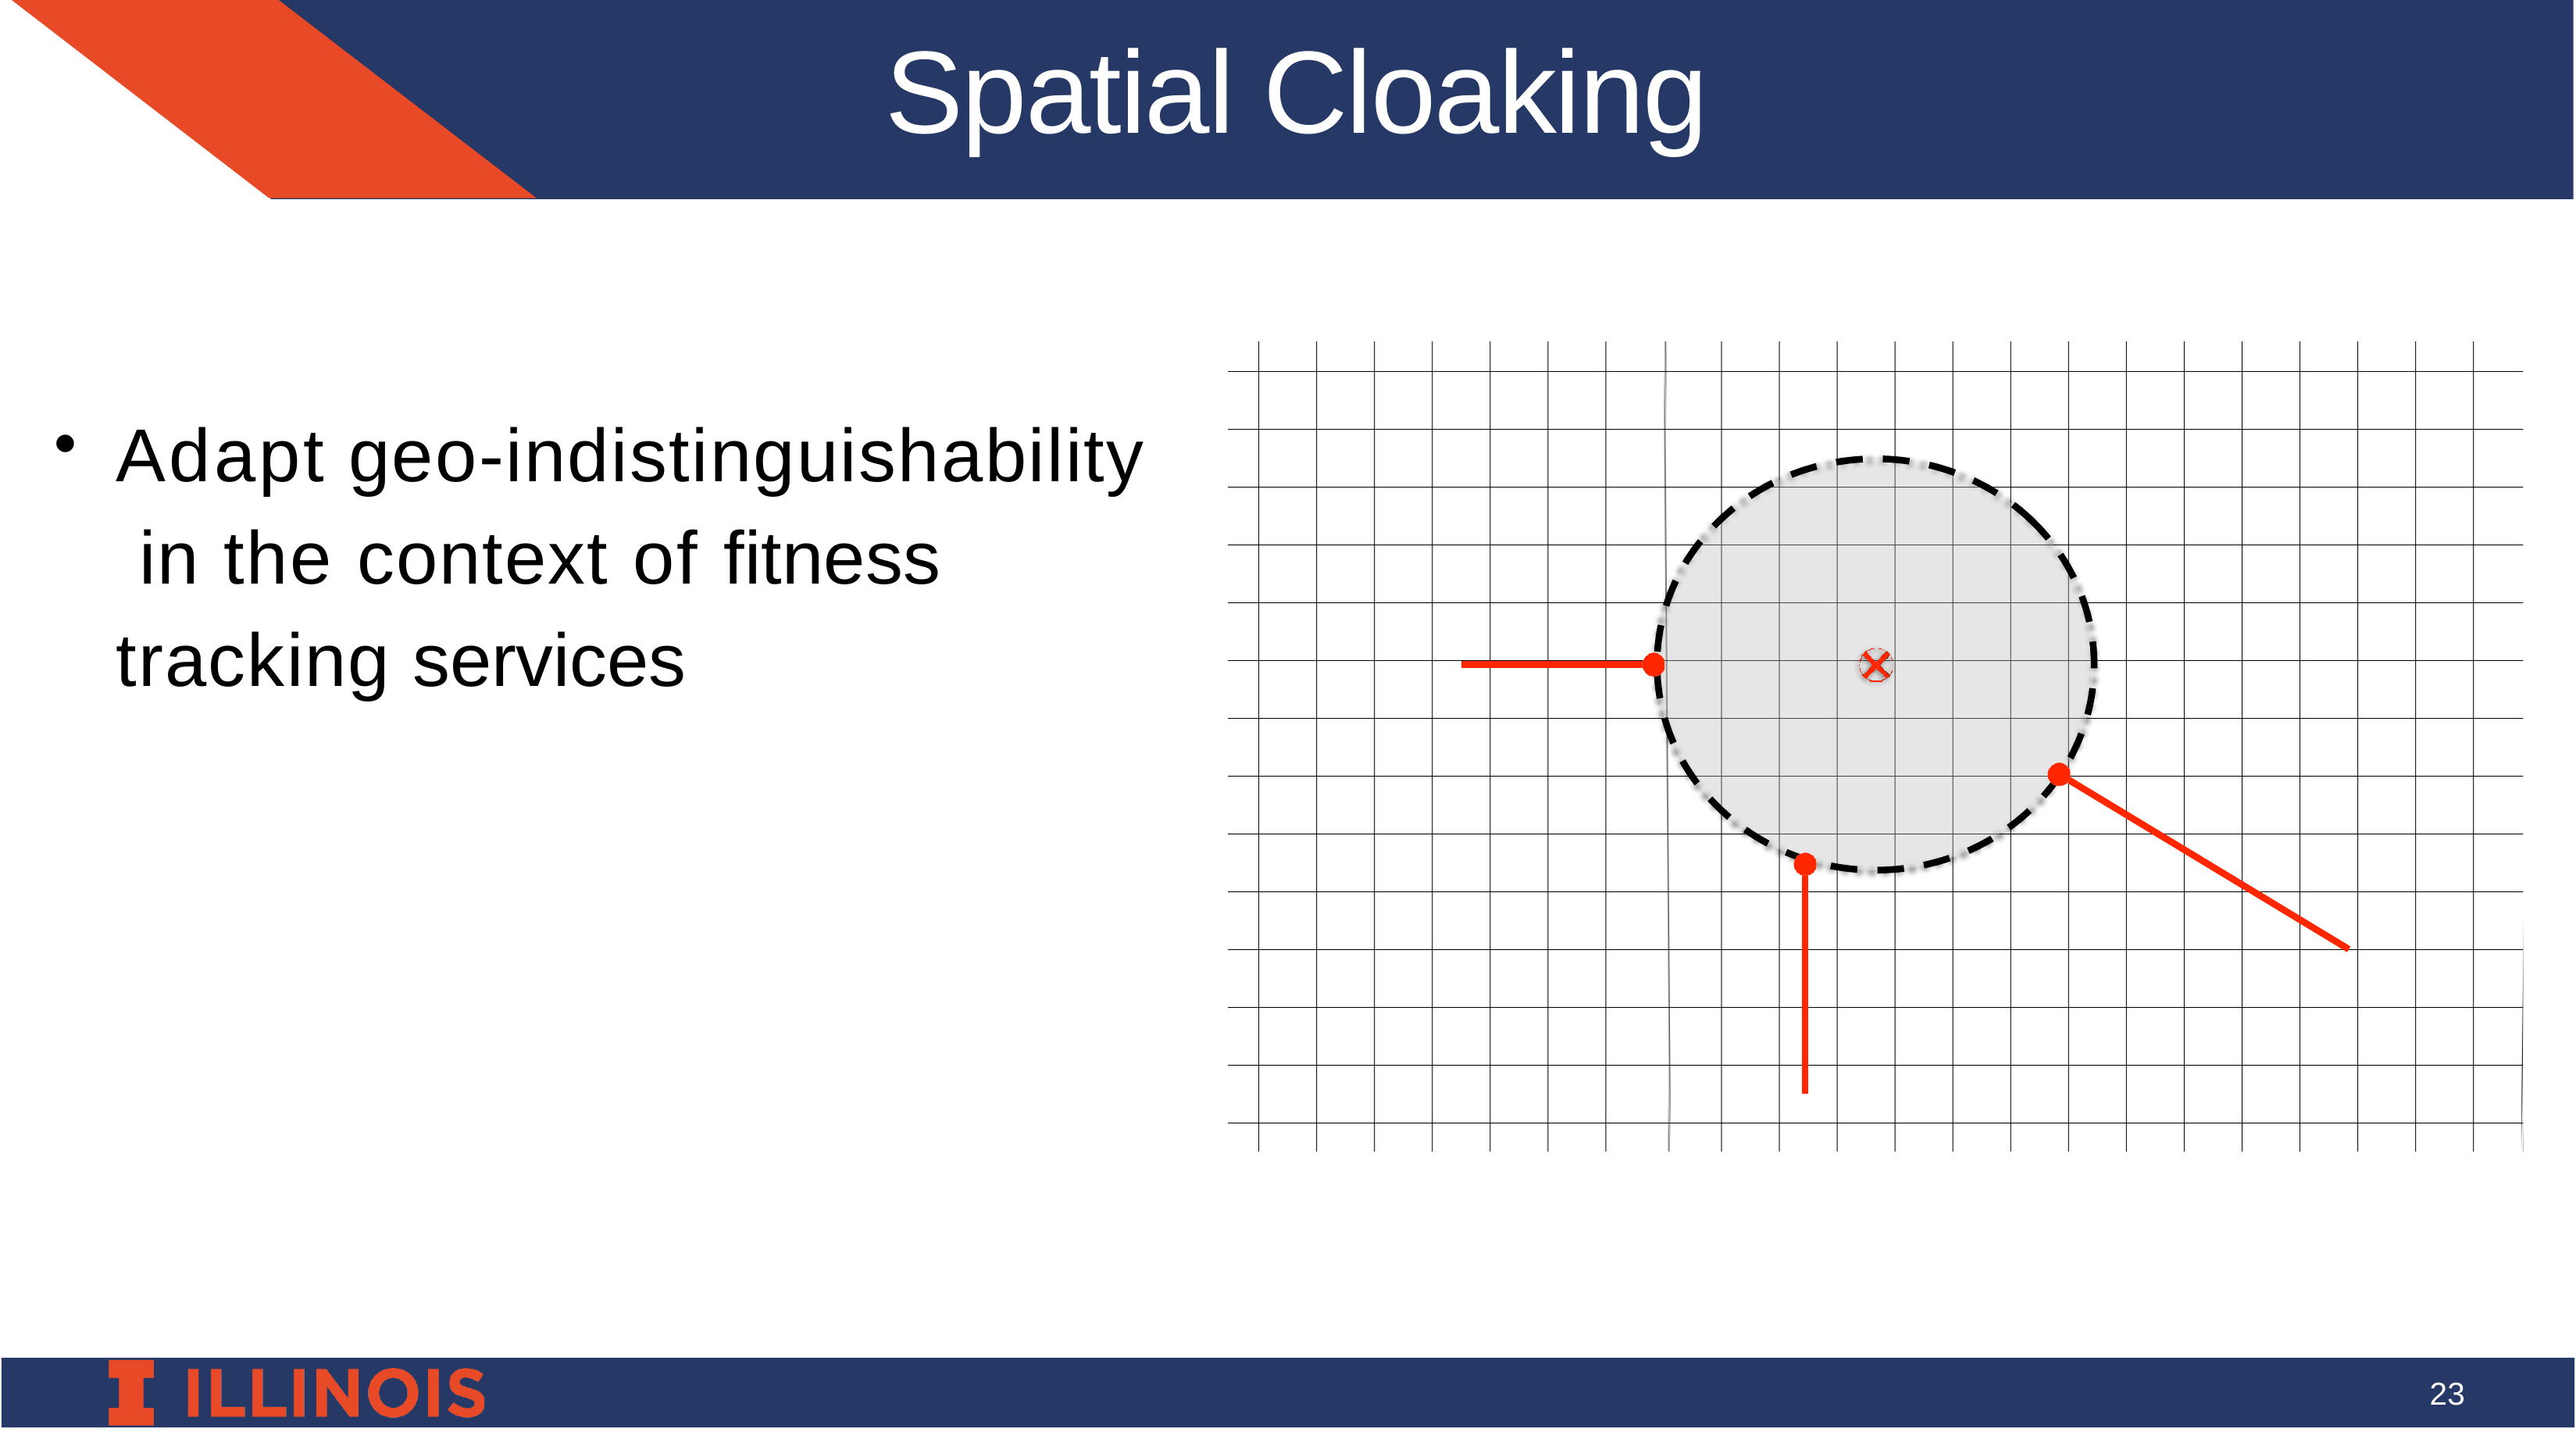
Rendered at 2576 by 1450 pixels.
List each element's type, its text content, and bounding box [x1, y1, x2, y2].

text_box 23 [2428, 1378, 2467, 1412]
text_box [1648, 677, 1805, 882]
text_box [1858, 647, 1893, 682]
text_box Adapt geo-indistinguishability in the context of fitness tracking services [53, 392, 1151, 702]
text_box [1657, 459, 2095, 870]
picture [109, 1359, 485, 1426]
text_box [1642, 652, 1665, 677]
text_box [1853, 645, 1899, 690]
text_box [1648, 452, 2103, 800]
title Spatial Cloaking [883, 14, 1757, 259]
text_box [1793, 852, 1817, 876]
text_box [1806, 782, 2103, 882]
text_box [1228, 341, 2524, 1152]
text_box [2047, 762, 2071, 786]
